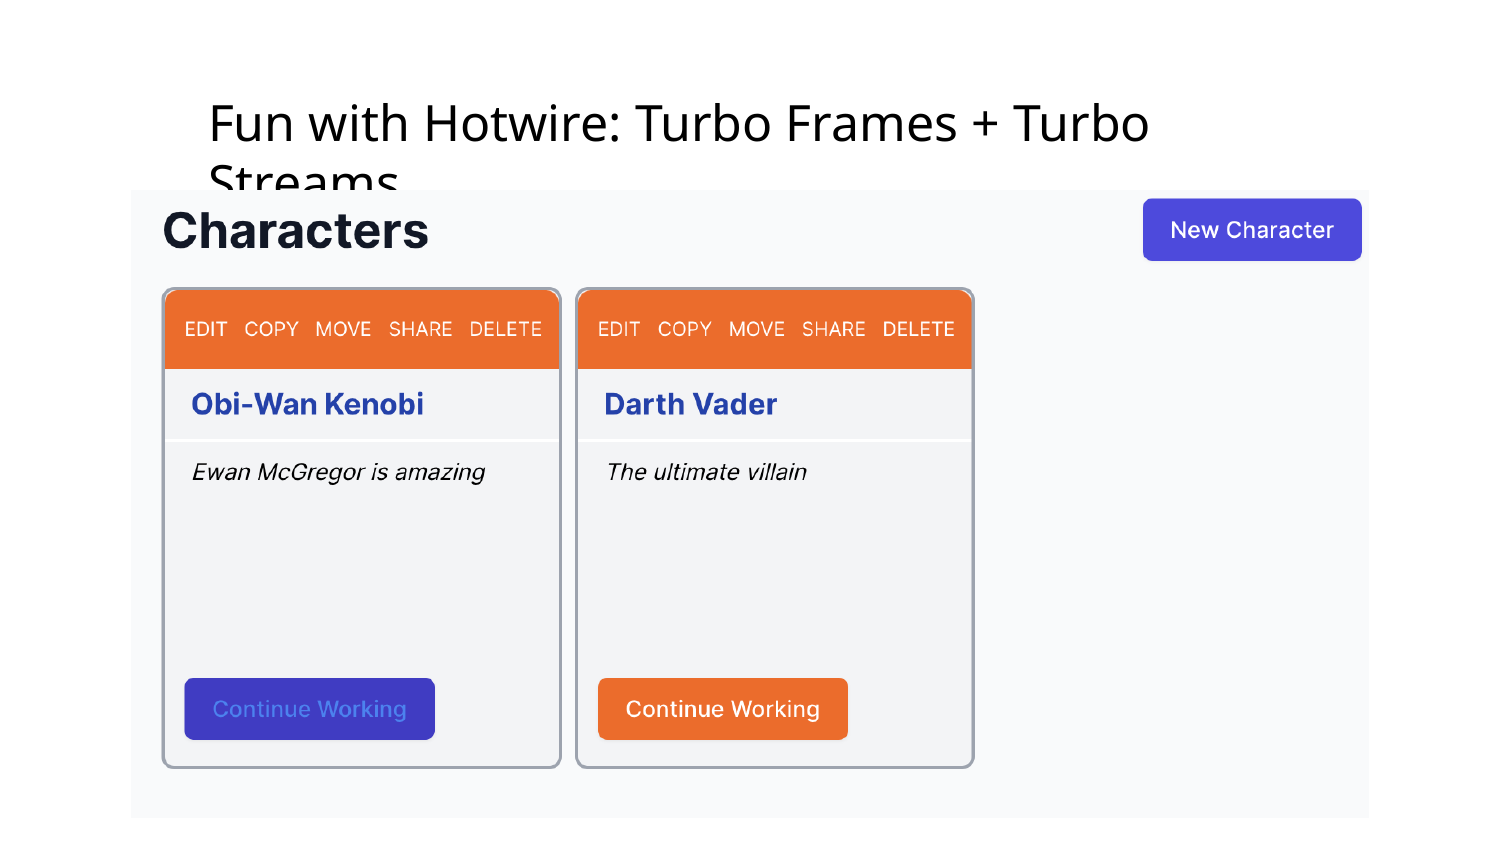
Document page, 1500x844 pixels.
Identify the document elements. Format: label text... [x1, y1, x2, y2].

text_box Fun with Hotwire: Turbo Frames + Turbo Streams [193, 76, 1307, 189]
picture [130, 190, 1370, 818]
